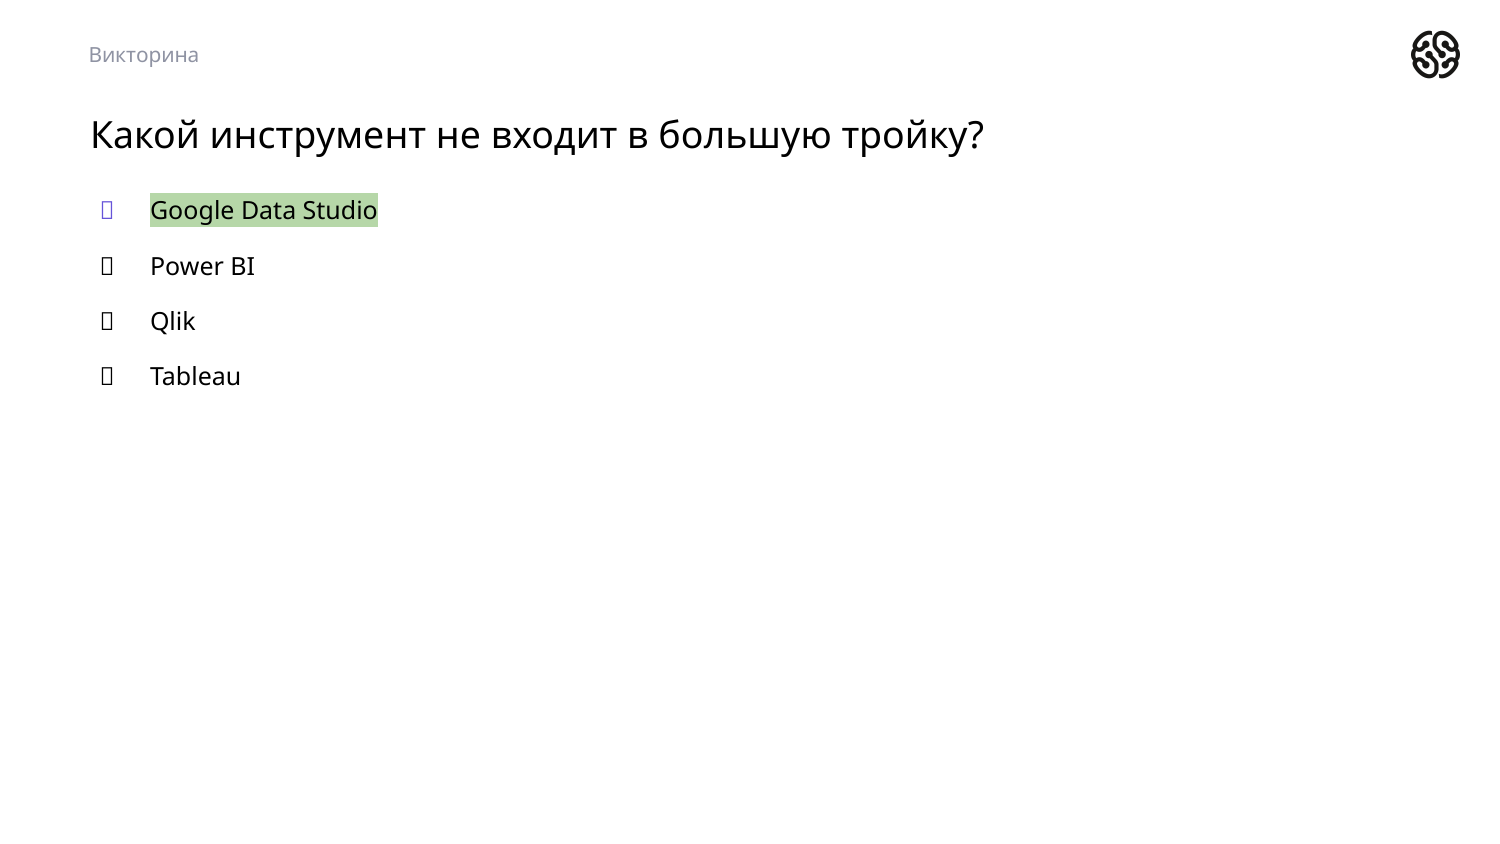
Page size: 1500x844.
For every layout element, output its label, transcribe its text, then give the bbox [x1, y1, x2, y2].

title Какой инструмент не входит в большую тройку? [90, 15, 1413, 157]
picture [1413, 30, 1460, 79]
subtitle Викторина [88, 24, 1066, 84]
subtitle Google Data Studio Power BI Qlik Tableau [88, 46, 1412, 536]
